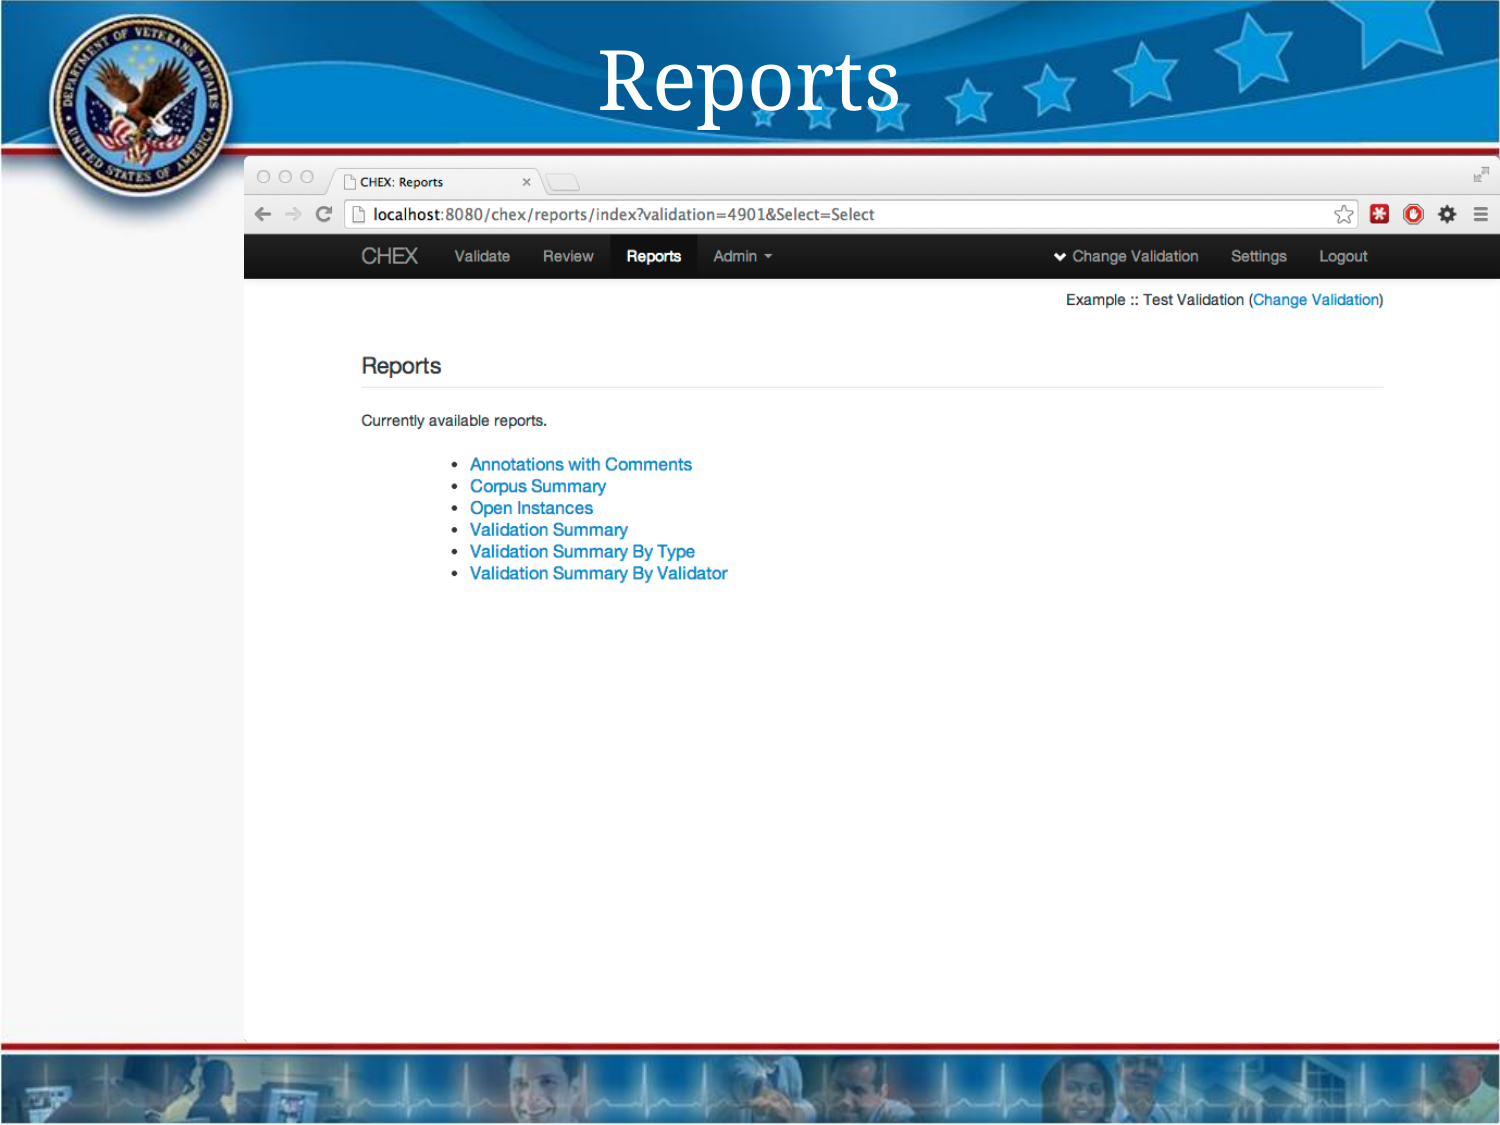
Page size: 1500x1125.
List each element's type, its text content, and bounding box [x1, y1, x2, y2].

picture [0, 0, 1500, 1125]
title Reports [74, 24, 1426, 130]
